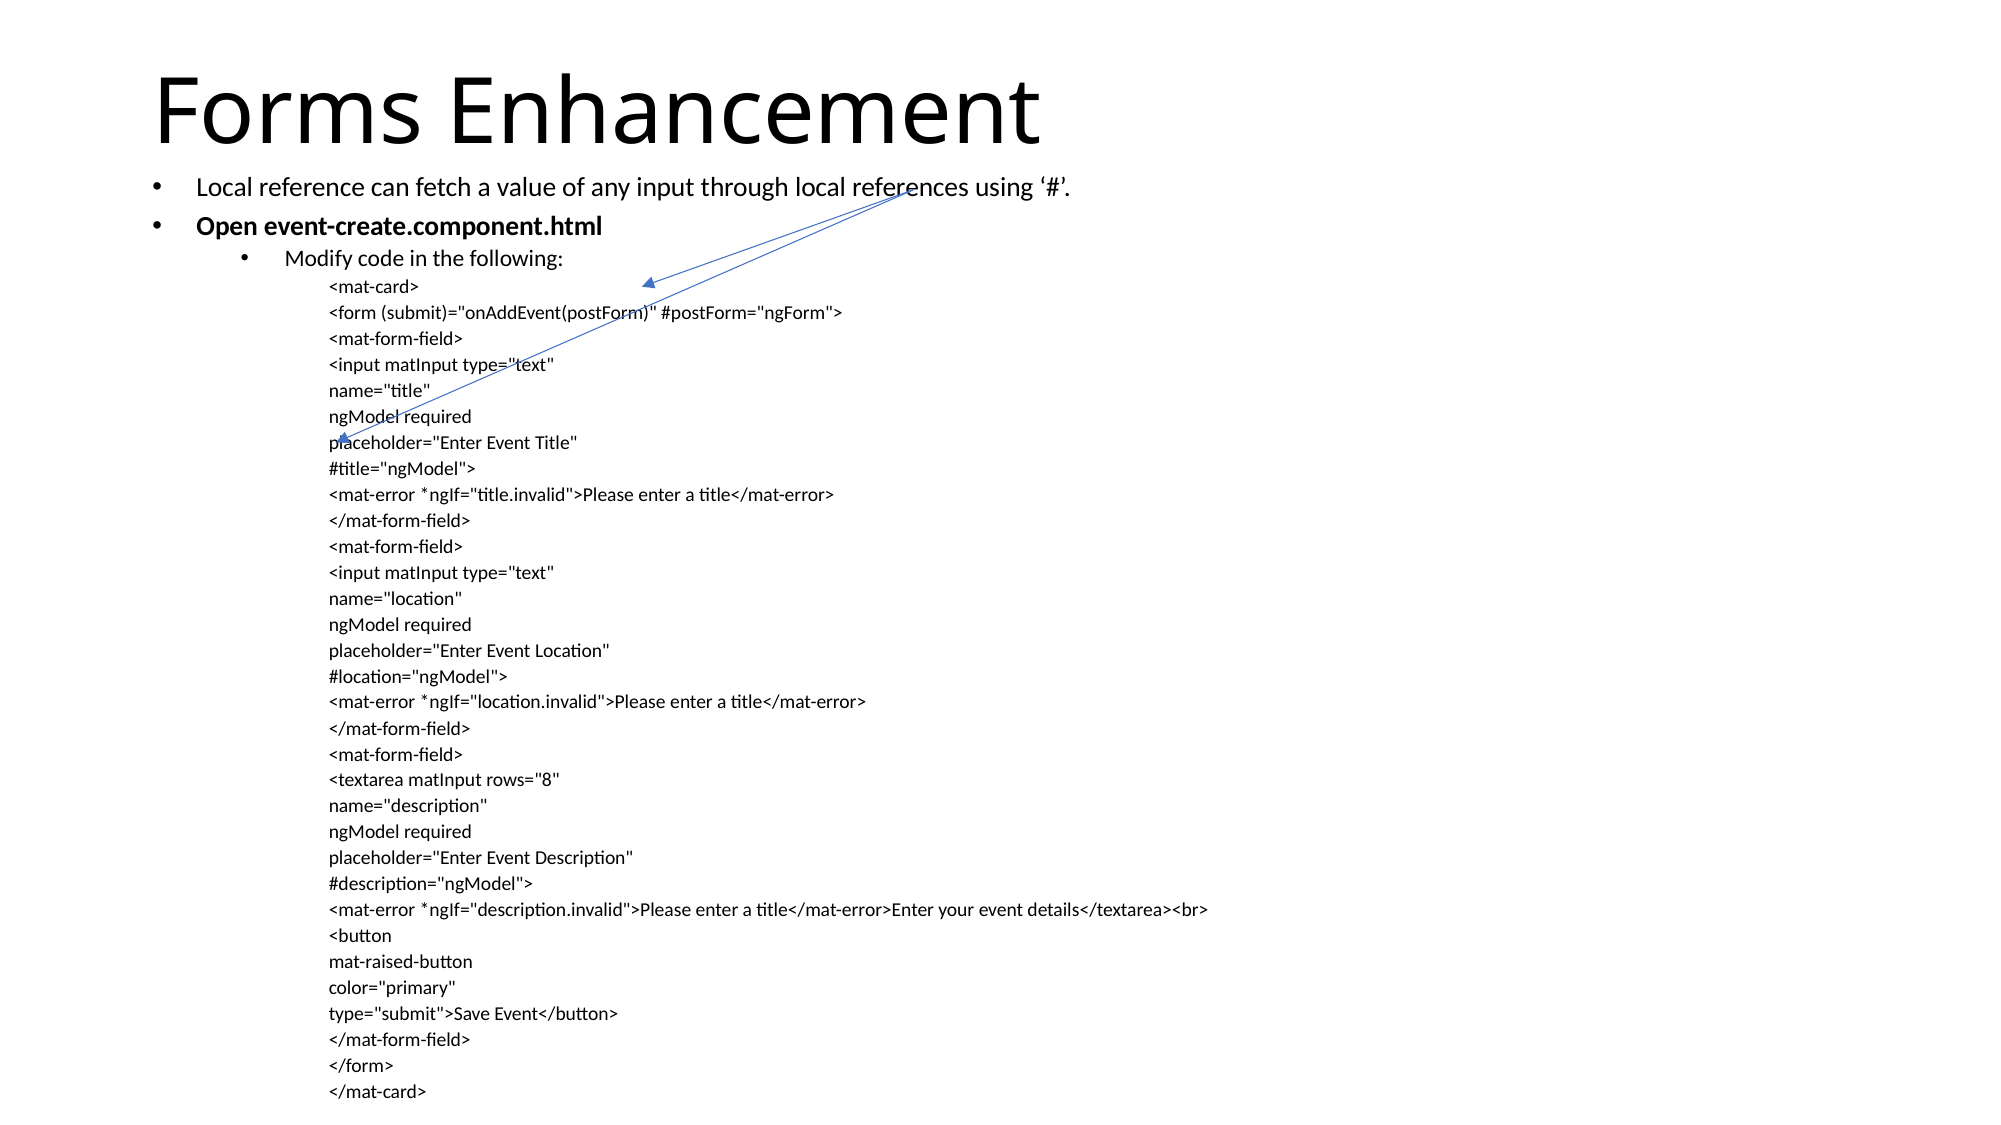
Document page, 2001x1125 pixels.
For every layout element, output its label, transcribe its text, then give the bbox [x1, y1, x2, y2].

list Local reference can fetch a value of any input through local references using ‘#’. Open event-create.component.html Modify code in the following: <mat-card> <form (submit)="onAddEvent(postForm)" #postForm="ngForm"> <mat-form-field> <input matInput type="text" name="title" ngModel required placeholder="Enter Event Title" #title="ngModel"> <mat-error *ngIf="title.invalid">Please enter a title</mat-error> </mat-form-field> <mat-form-field> <input matInput type="text" name="location" ngModel required placeholder="Enter Event Location" #location="ngModel"> <mat-error *ngIf="location.invalid">Please enter a title</mat-error> </mat-form-field> <mat-form-field> <textarea matInput rows="8" name="description" ngModel required placeholder="Enter Event Description" #description="ngModel"> <mat-error *ngIf="description.invalid">Please enter a title</mat-error>Enter your event details</textarea><br> <button mat-raised-button color="primary" type="submit">Save Event</button> </mat-form-field> </form> </mat-card> [137, 165, 1863, 1121]
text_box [335, 189, 914, 443]
title Forms Enhancement [137, 4, 1863, 165]
